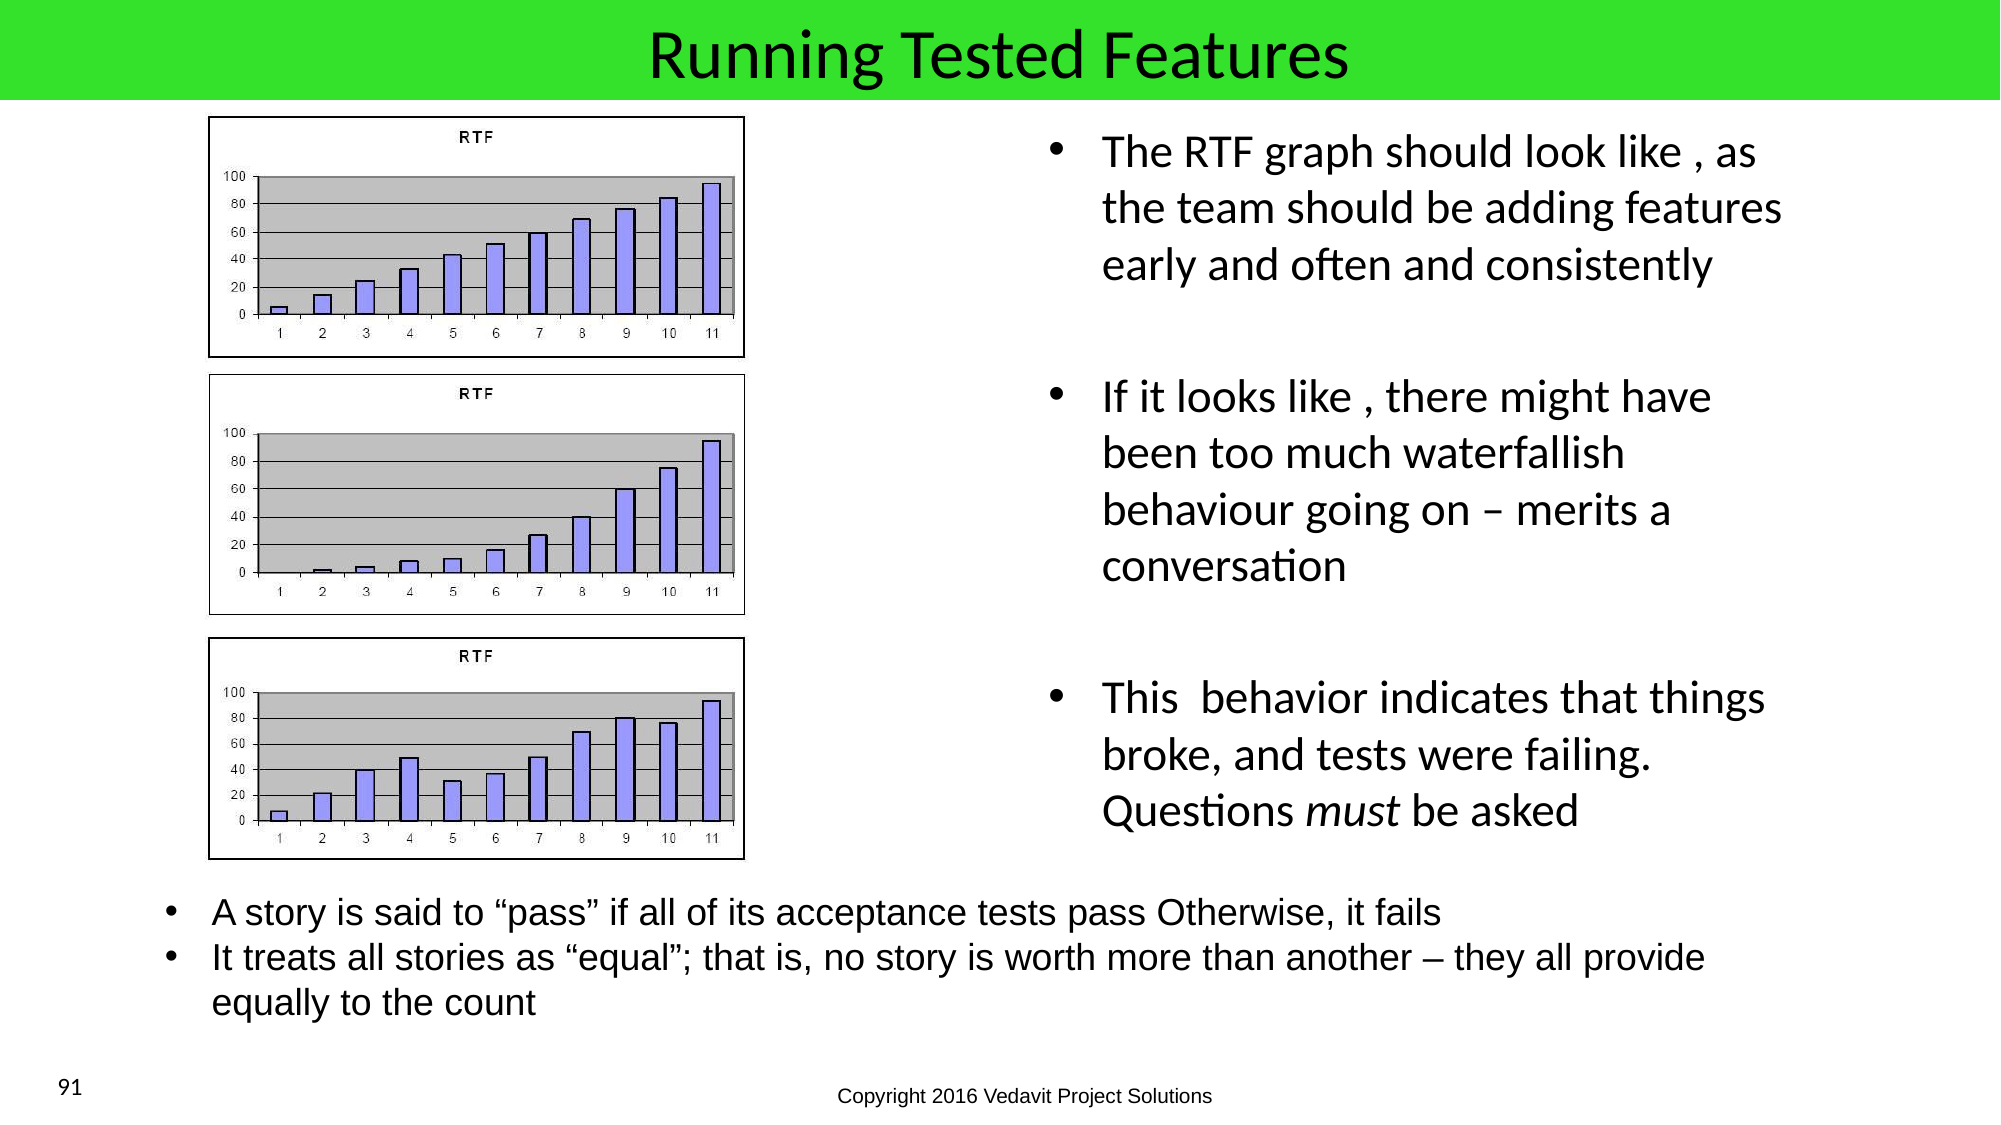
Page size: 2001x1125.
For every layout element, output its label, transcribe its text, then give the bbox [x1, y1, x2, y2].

list The RTF graph should look like , as the team should be adding features early and often and consistently If it looks like , there might have been too much waterfallish behaviour going on – merits a conversation This behavior indicates that things broke, and tests were failing. Questions must be asked [1033, 112, 1800, 863]
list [204, 112, 750, 863]
slide_number 91 [3, 1055, 137, 1116]
text_box A story is said to “pass” if all of its acceptance tests pass Otherwise, it fails It treats all stories as “equal”; that is, no story is worth more than another – they all provide equally to the count [150, 880, 1838, 1031]
title Running Tested Features [0, 0, 2000, 100]
